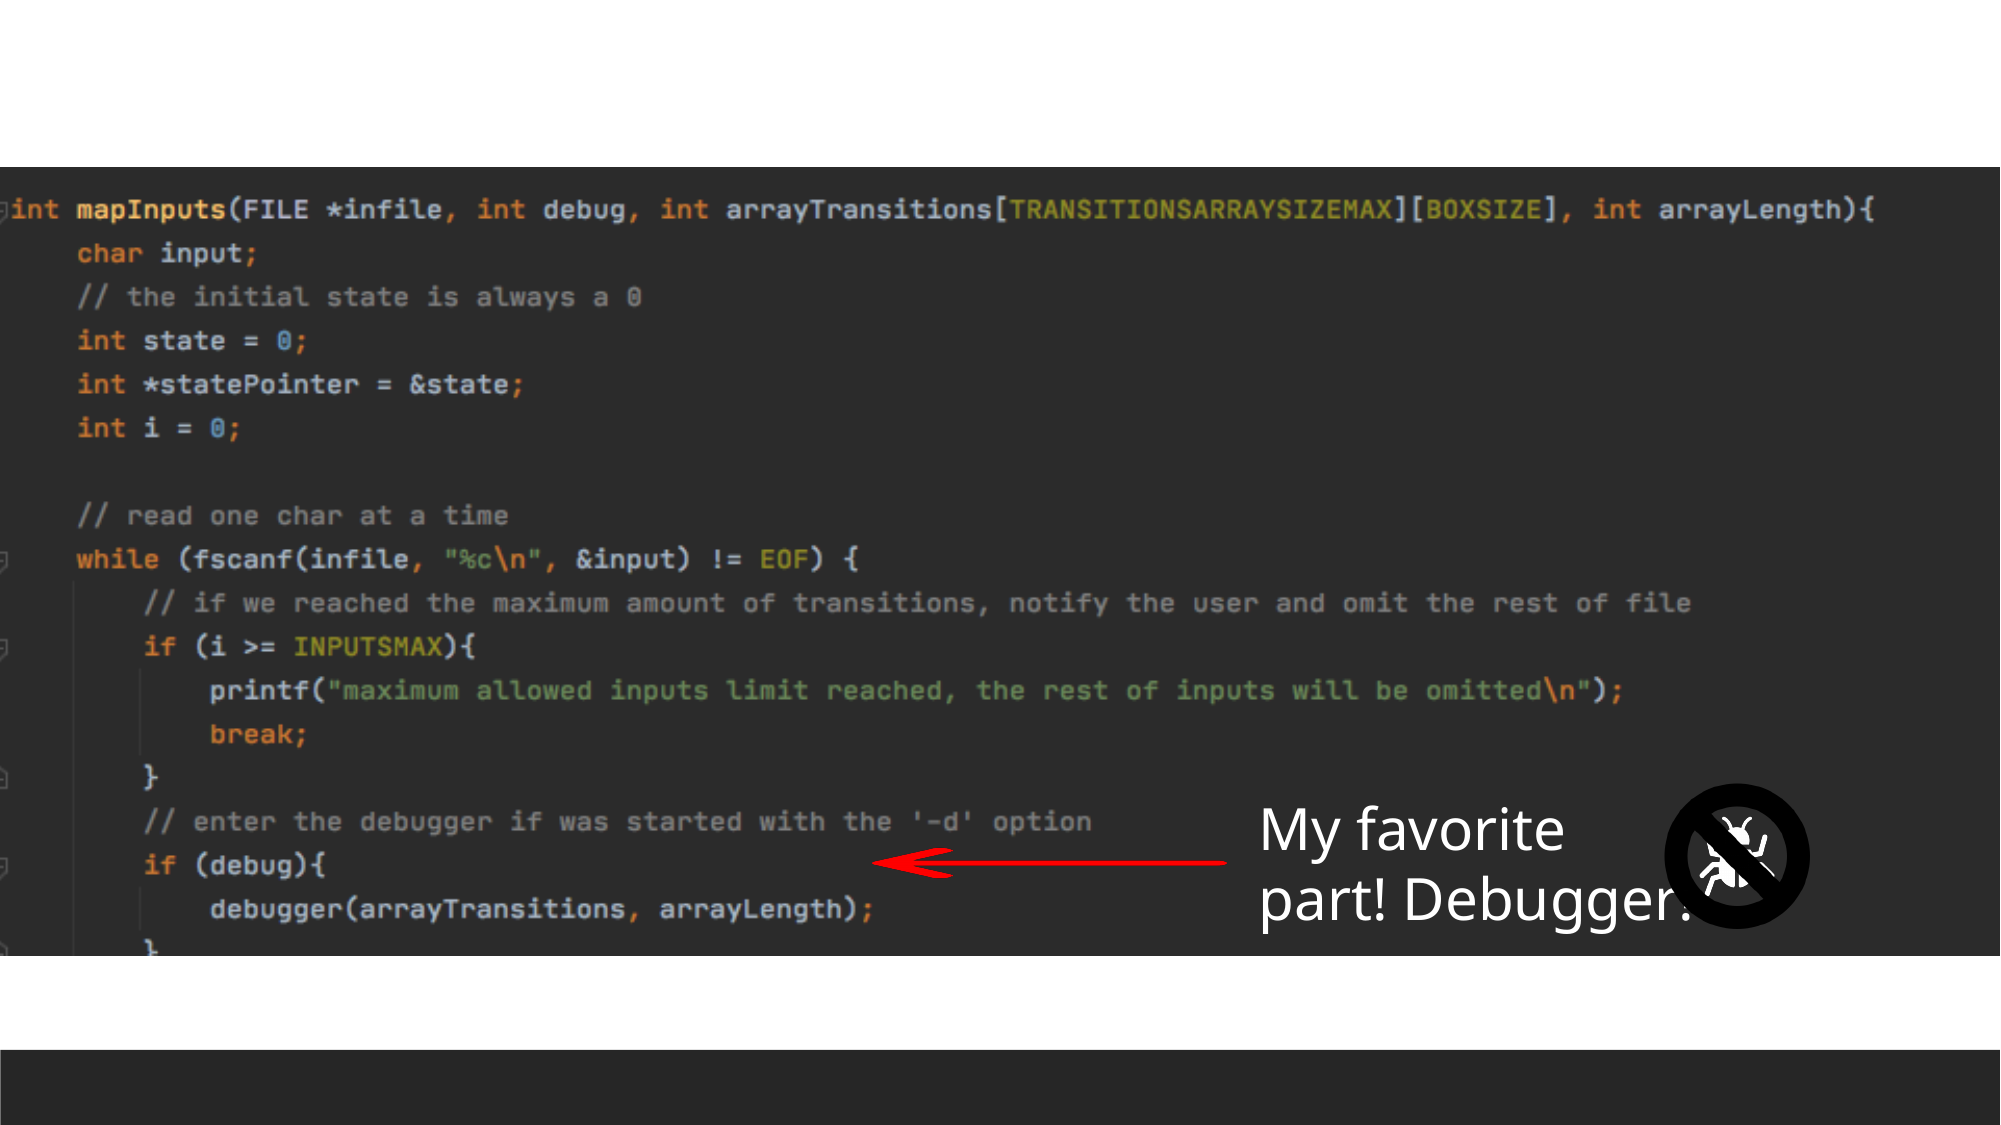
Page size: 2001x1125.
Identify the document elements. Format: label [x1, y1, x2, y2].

picture [0, 166, 2000, 957]
